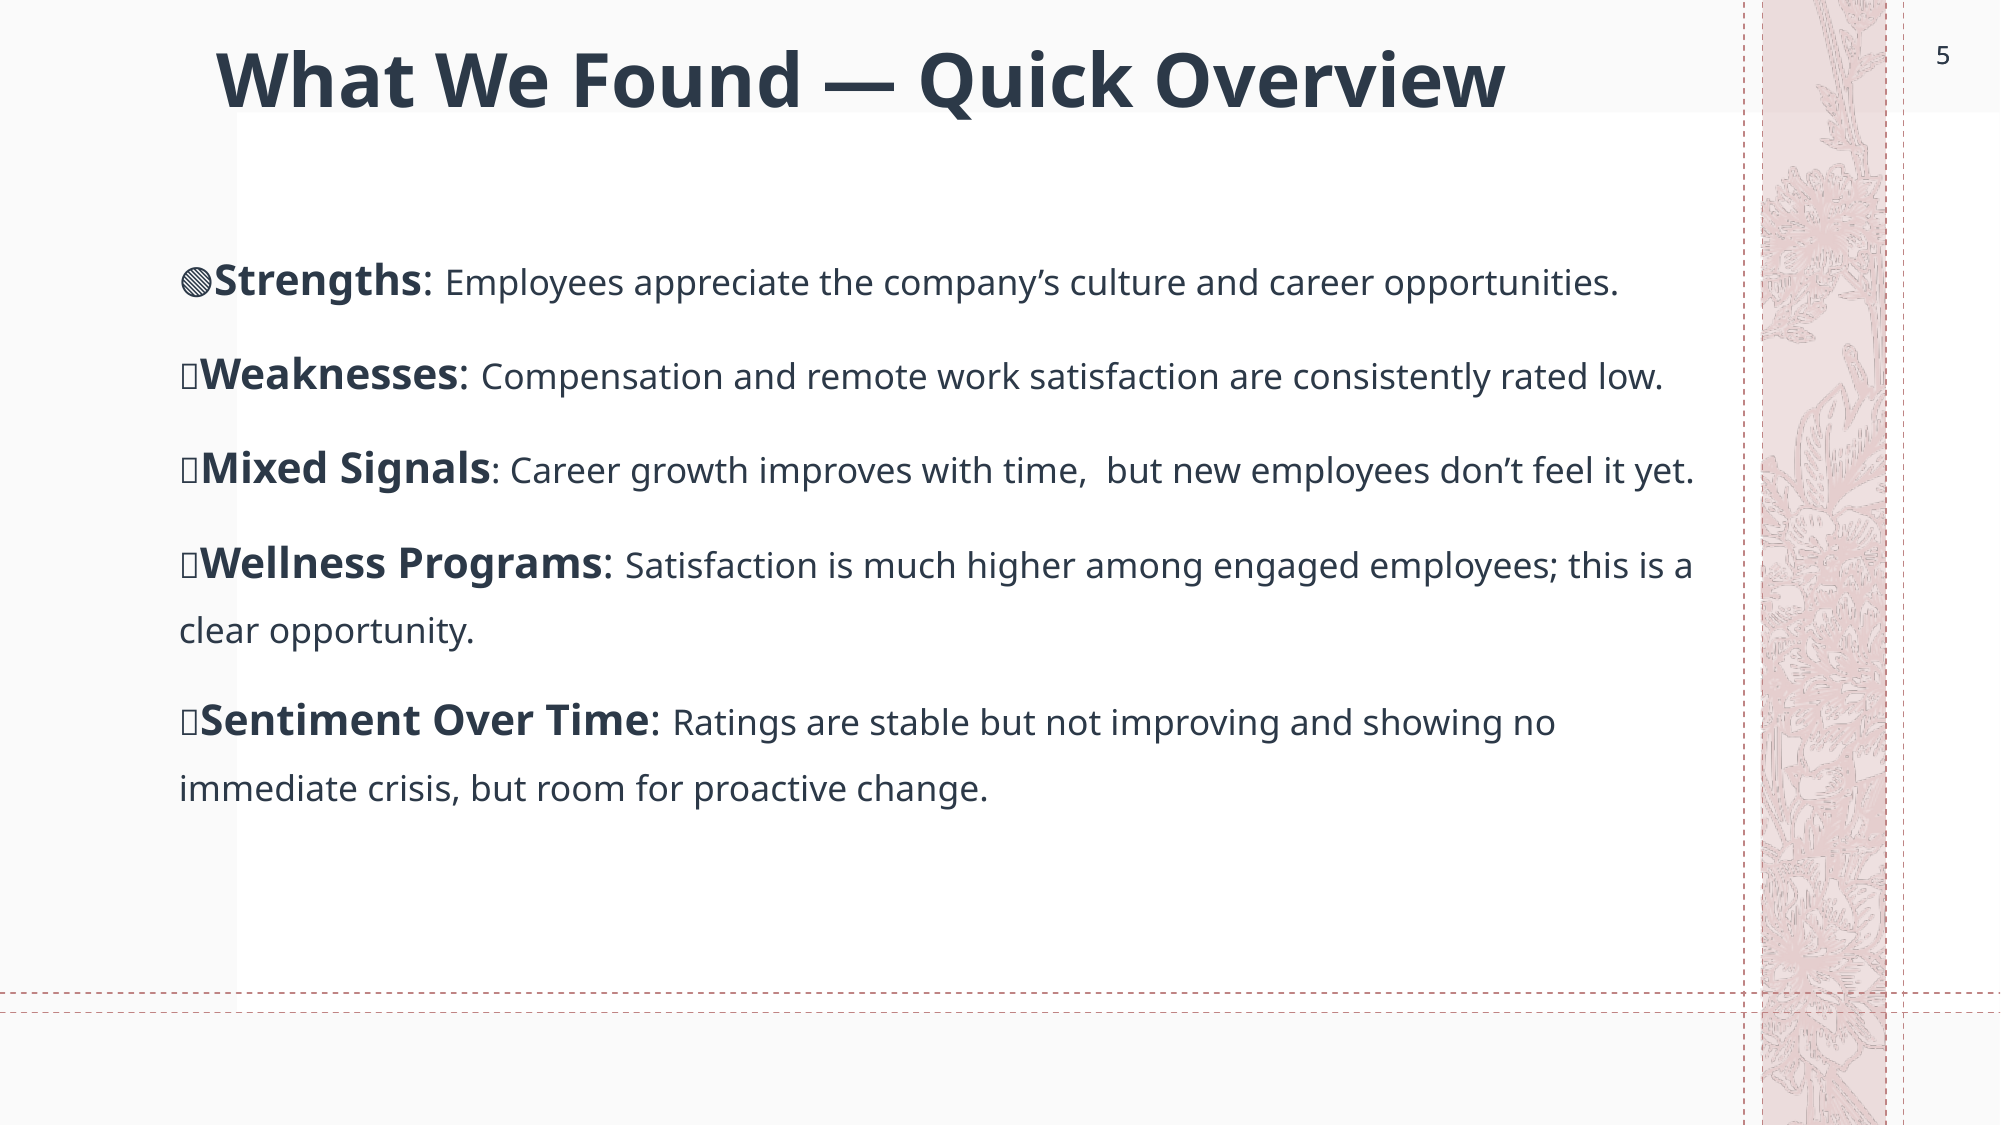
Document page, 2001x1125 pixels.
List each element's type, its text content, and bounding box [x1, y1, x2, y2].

picture [1760, 0, 1886, 1125]
text_box 5 [1886, 0, 2000, 113]
title What We Found — Quick Overview [163, 12, 1561, 154]
list 🟢Strengths: Employees appreciate the company’s culture and career opportunities. 🔴Weaknesses: Compensation and remote work satisfaction are consistently rated low. 🔄Mixed Signals: Career growth improves with time, but new employees don’t feel it yet. 🧘Wellness Programs: Satisfaction is much higher among engaged employees; this is a clear opportunity. 📅Sentiment Over Time: Ratings are stable but not improving and showing no immediate crisis, but room for proactive change. [163, 220, 1742, 905]
